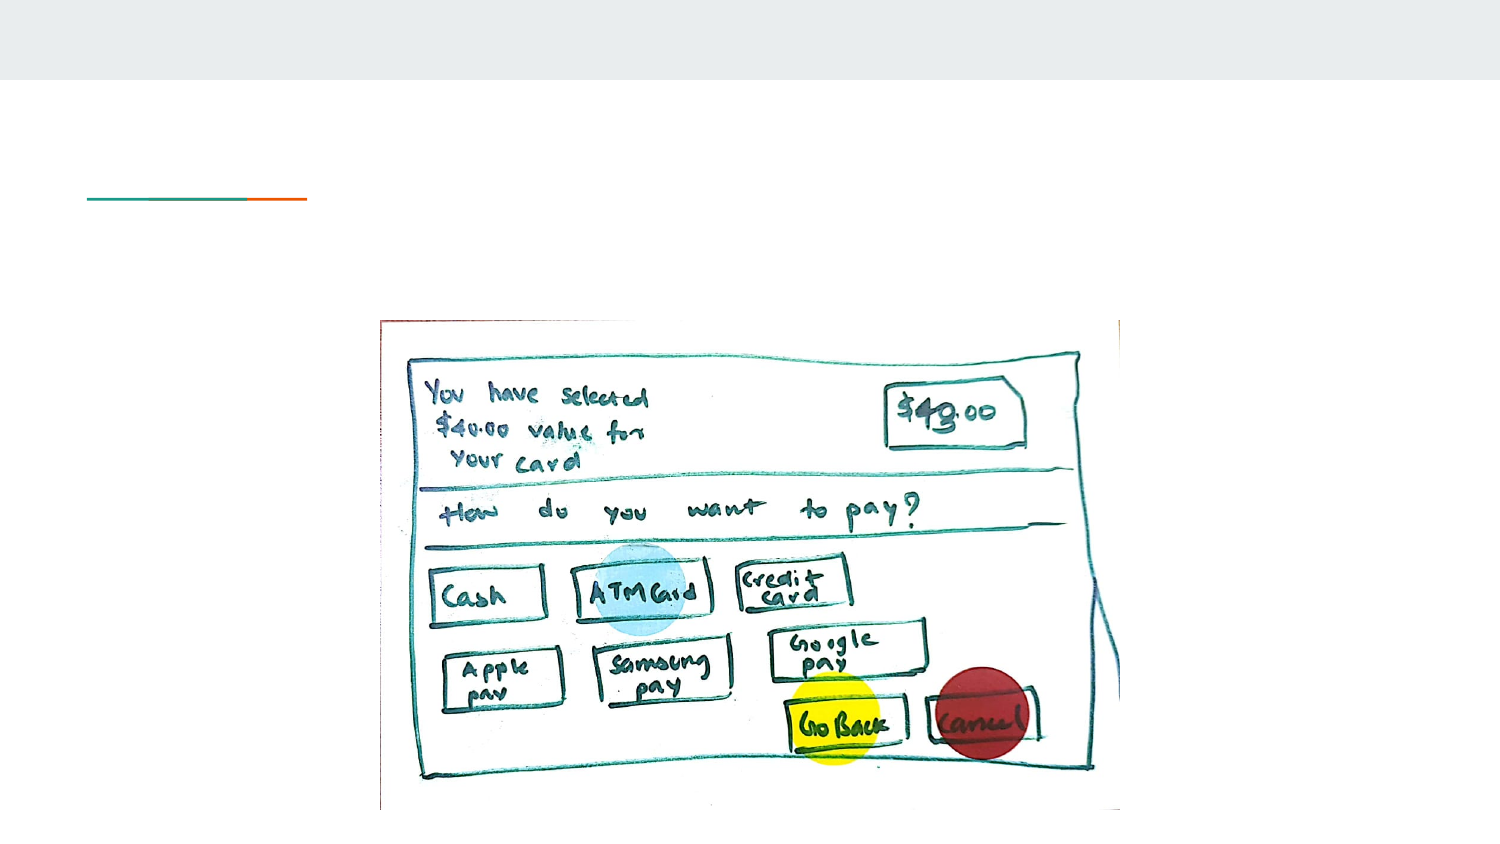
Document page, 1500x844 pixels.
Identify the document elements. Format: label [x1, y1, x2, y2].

picture [380, 320, 1120, 811]
